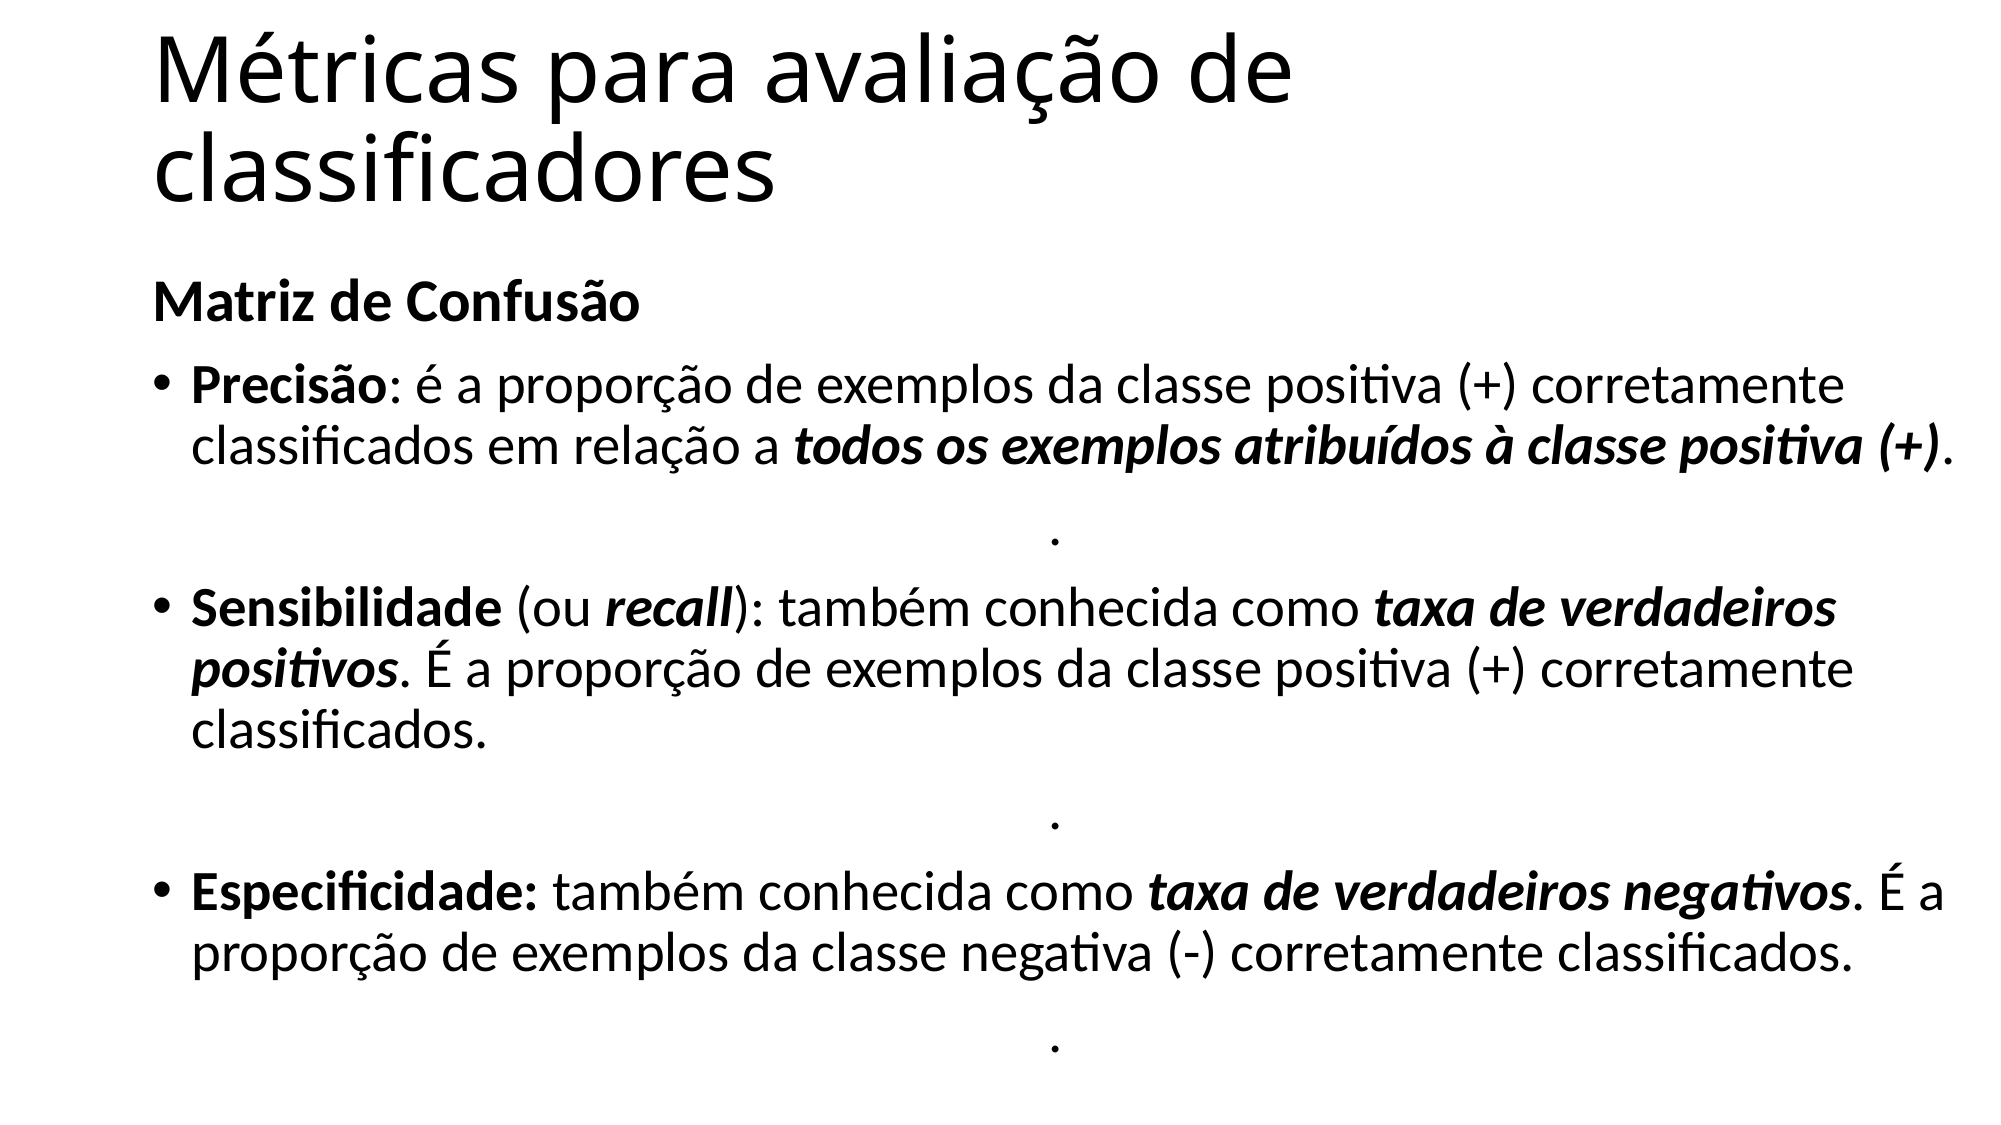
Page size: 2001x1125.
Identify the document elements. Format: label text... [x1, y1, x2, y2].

title Métricas para avaliação de classificadores [137, 41, 1863, 203]
